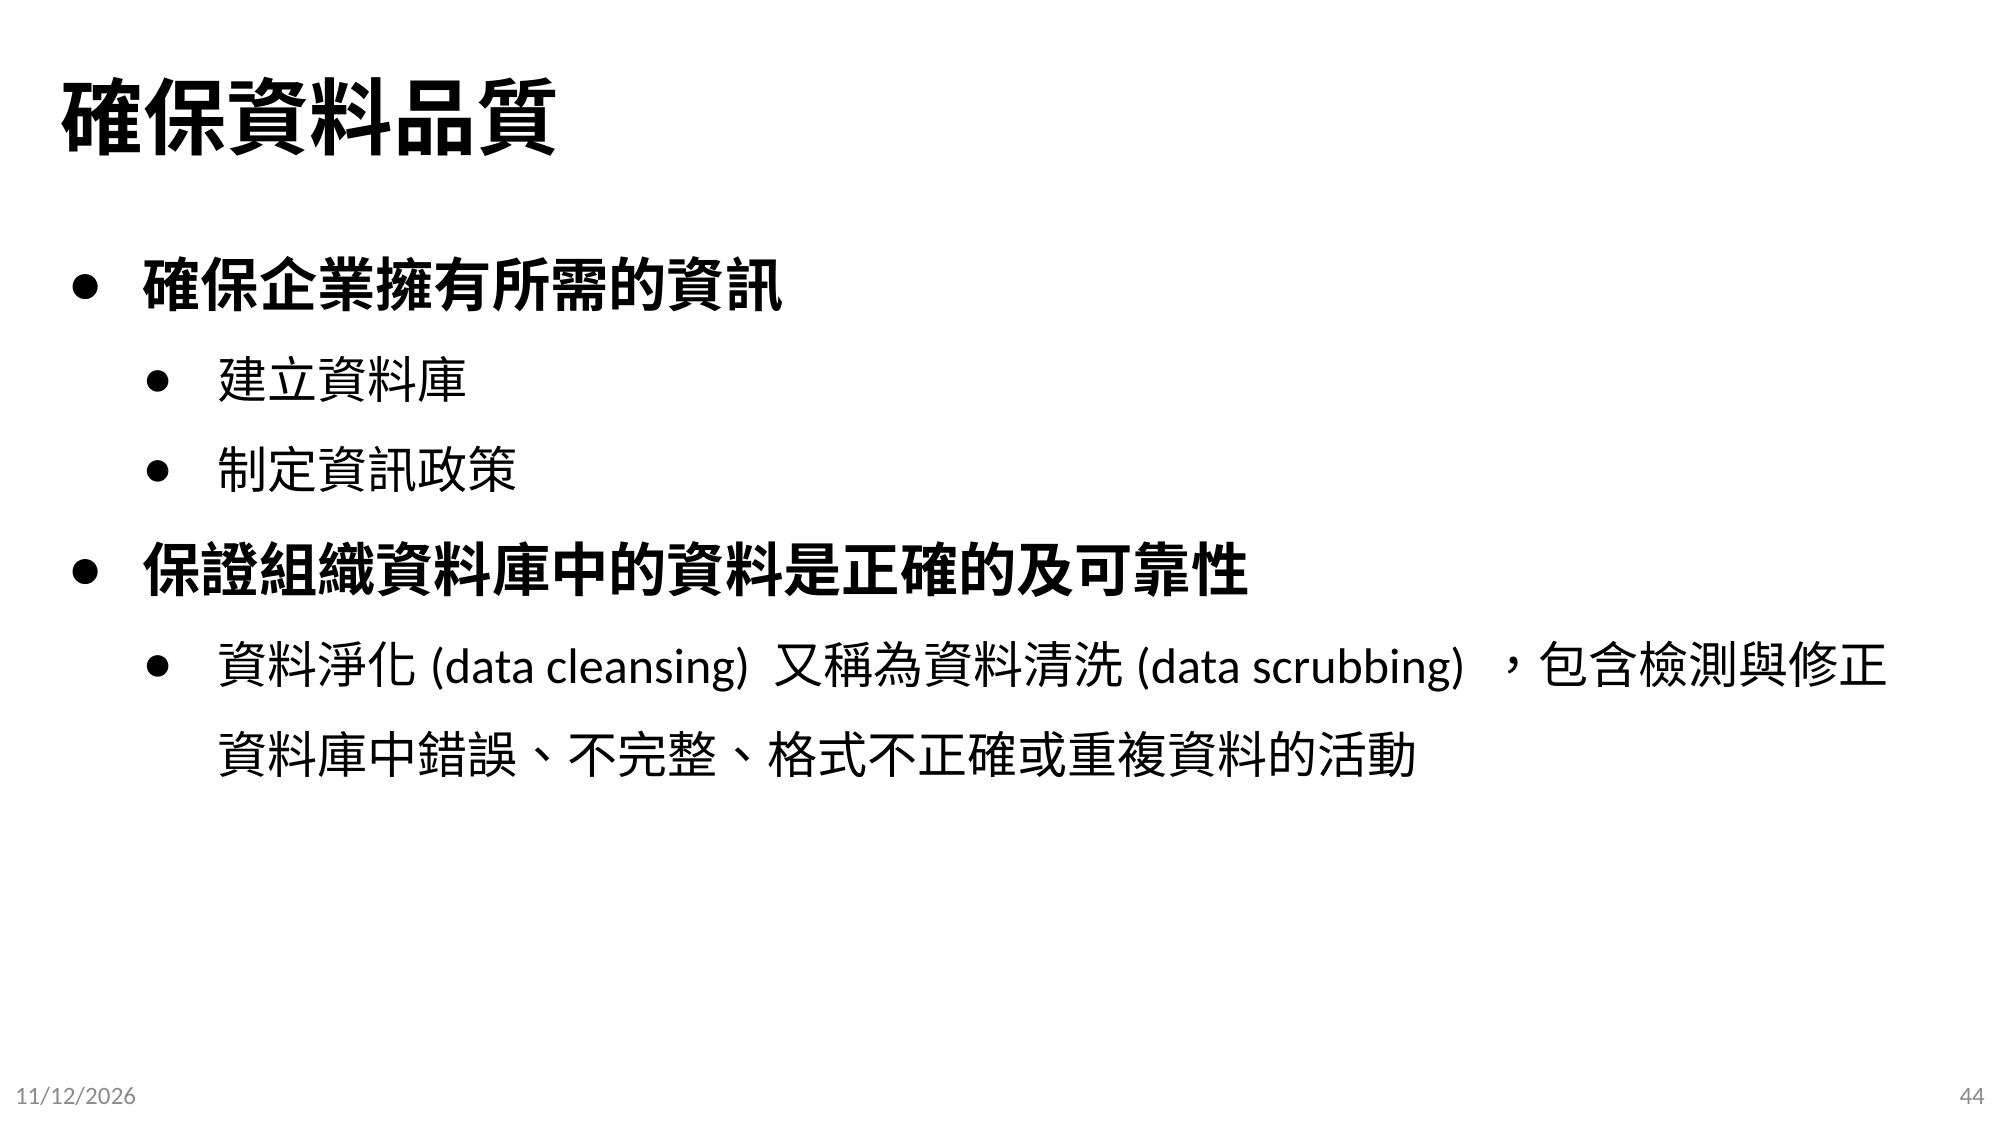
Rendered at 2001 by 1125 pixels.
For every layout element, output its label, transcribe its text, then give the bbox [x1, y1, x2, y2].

title 確保資料品質 [45, 50, 1950, 193]
list 確保企業擁有所需的資訊 建立資料庫 制定資訊政策 保證組織資料庫中的資料是正確的及可靠性 資料淨化(data cleansing) 又稱為資料清洗(data scrubbing) ，包含檢測與修正資料庫中錯誤、不完整、格式不正確或重複資料的活動 [45, 206, 1950, 1000]
slide_number 44 [1550, 1065, 2000, 1125]
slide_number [0, 1065, 450, 1125]
